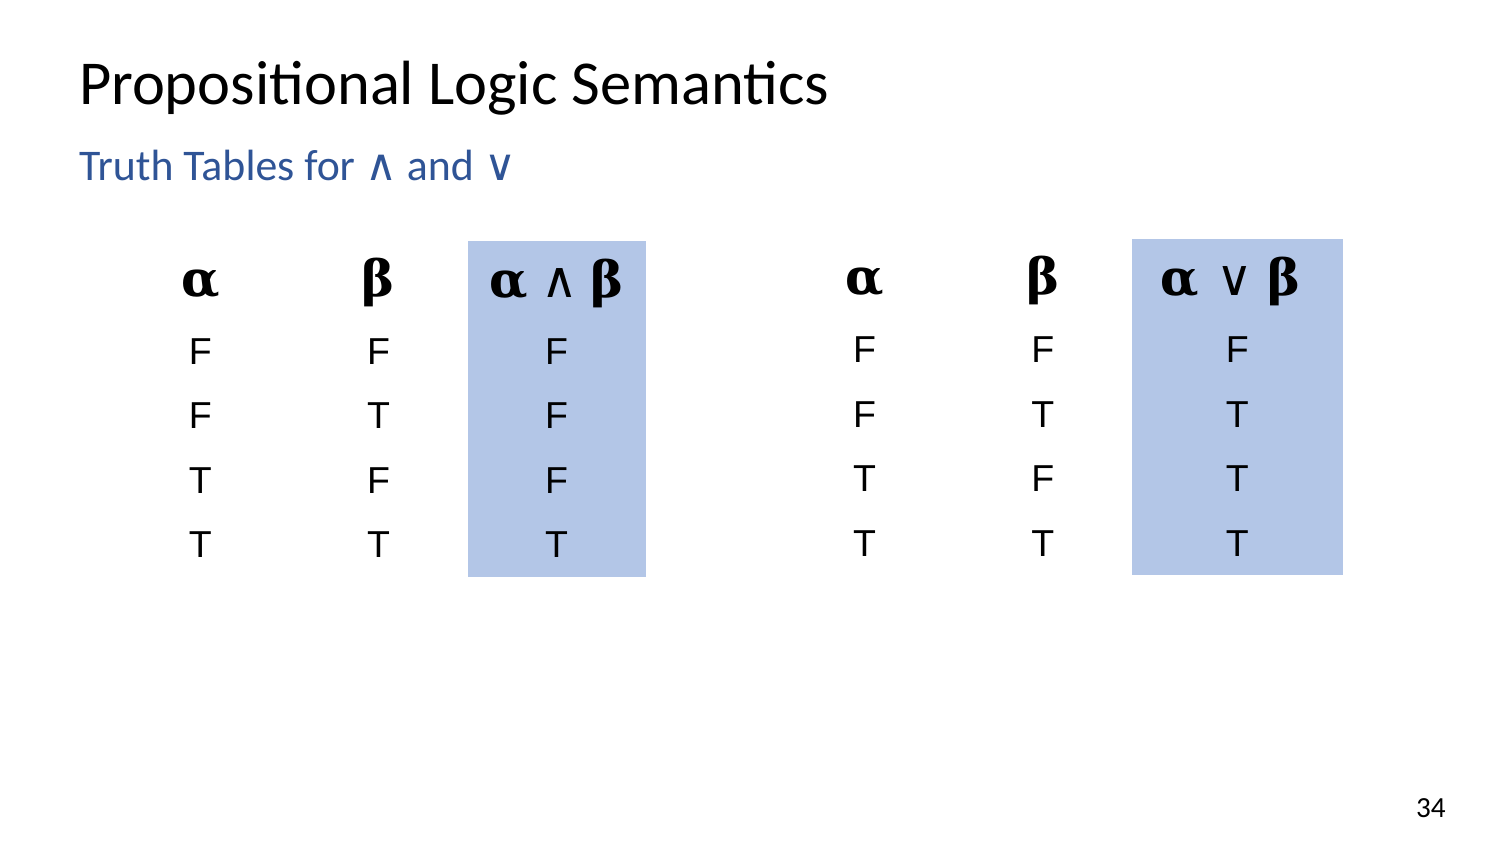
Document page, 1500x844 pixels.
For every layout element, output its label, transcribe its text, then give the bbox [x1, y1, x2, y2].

table_header 𝛂 ∧ 𝛃 [468, 241, 646, 319]
table_cell F [776, 317, 954, 382]
table_header 𝛂 [111, 241, 289, 319]
table_cell F [468, 319, 646, 384]
table_cell F [954, 317, 1132, 382]
table_cell T [1132, 382, 1343, 446]
table_cell T [954, 511, 1132, 575]
table_cell F [1132, 317, 1343, 382]
table_cell F [289, 448, 468, 513]
table_cell T [468, 513, 646, 577]
title Propositional Logic Semantics [67, 45, 1362, 123]
table_cell F [468, 448, 646, 513]
table_header 𝛃 [954, 239, 1132, 317]
table_cell T [289, 513, 468, 577]
table_cell F [776, 382, 954, 446]
table_cell T [111, 513, 289, 577]
table_cell T [1132, 446, 1343, 511]
table_cell T [289, 384, 468, 448]
table_cell F [111, 319, 289, 384]
table_header 𝛂 [776, 239, 954, 317]
table_header 𝛂 ∨ 𝛃 [1132, 239, 1343, 317]
table_cell F [289, 319, 468, 384]
table_cell T [776, 446, 954, 511]
table_cell F [111, 384, 289, 448]
table_header 𝛃 [289, 241, 468, 319]
table_cell T [1132, 511, 1343, 575]
slide_number 34 [1119, 782, 1457, 828]
table_cell F [468, 384, 646, 448]
list Truth Tables for ∧ and ∨ [67, 136, 1362, 388]
table_cell T [111, 448, 289, 513]
table_cell T [776, 511, 954, 575]
table_cell T [954, 382, 1132, 446]
table_cell F [954, 446, 1132, 511]
